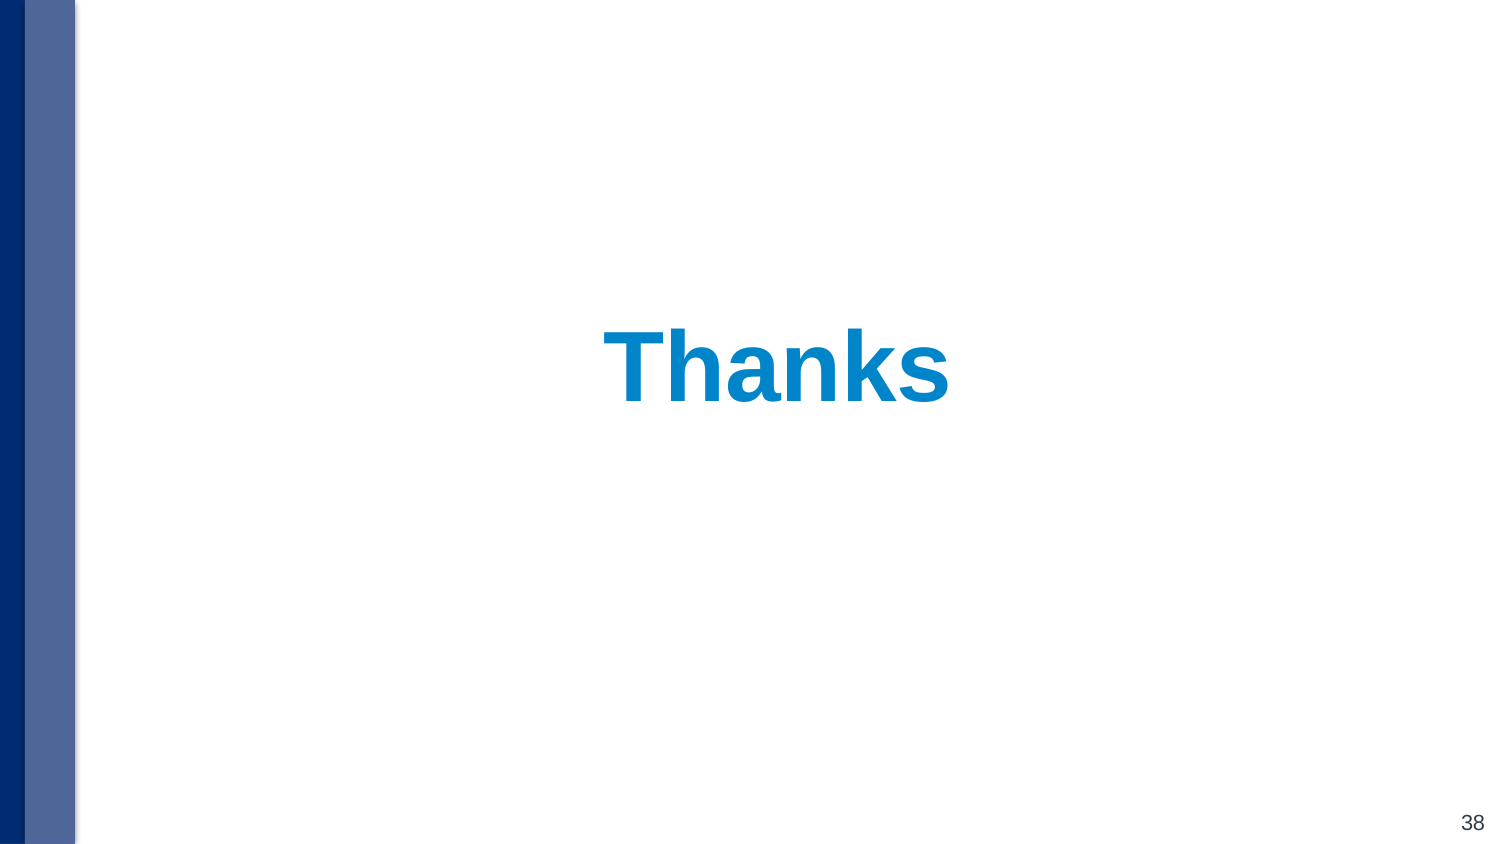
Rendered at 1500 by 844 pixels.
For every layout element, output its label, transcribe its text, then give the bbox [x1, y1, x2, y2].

title Thanks [73, 294, 1483, 355]
slide_number 38 [1428, 798, 1500, 844]
